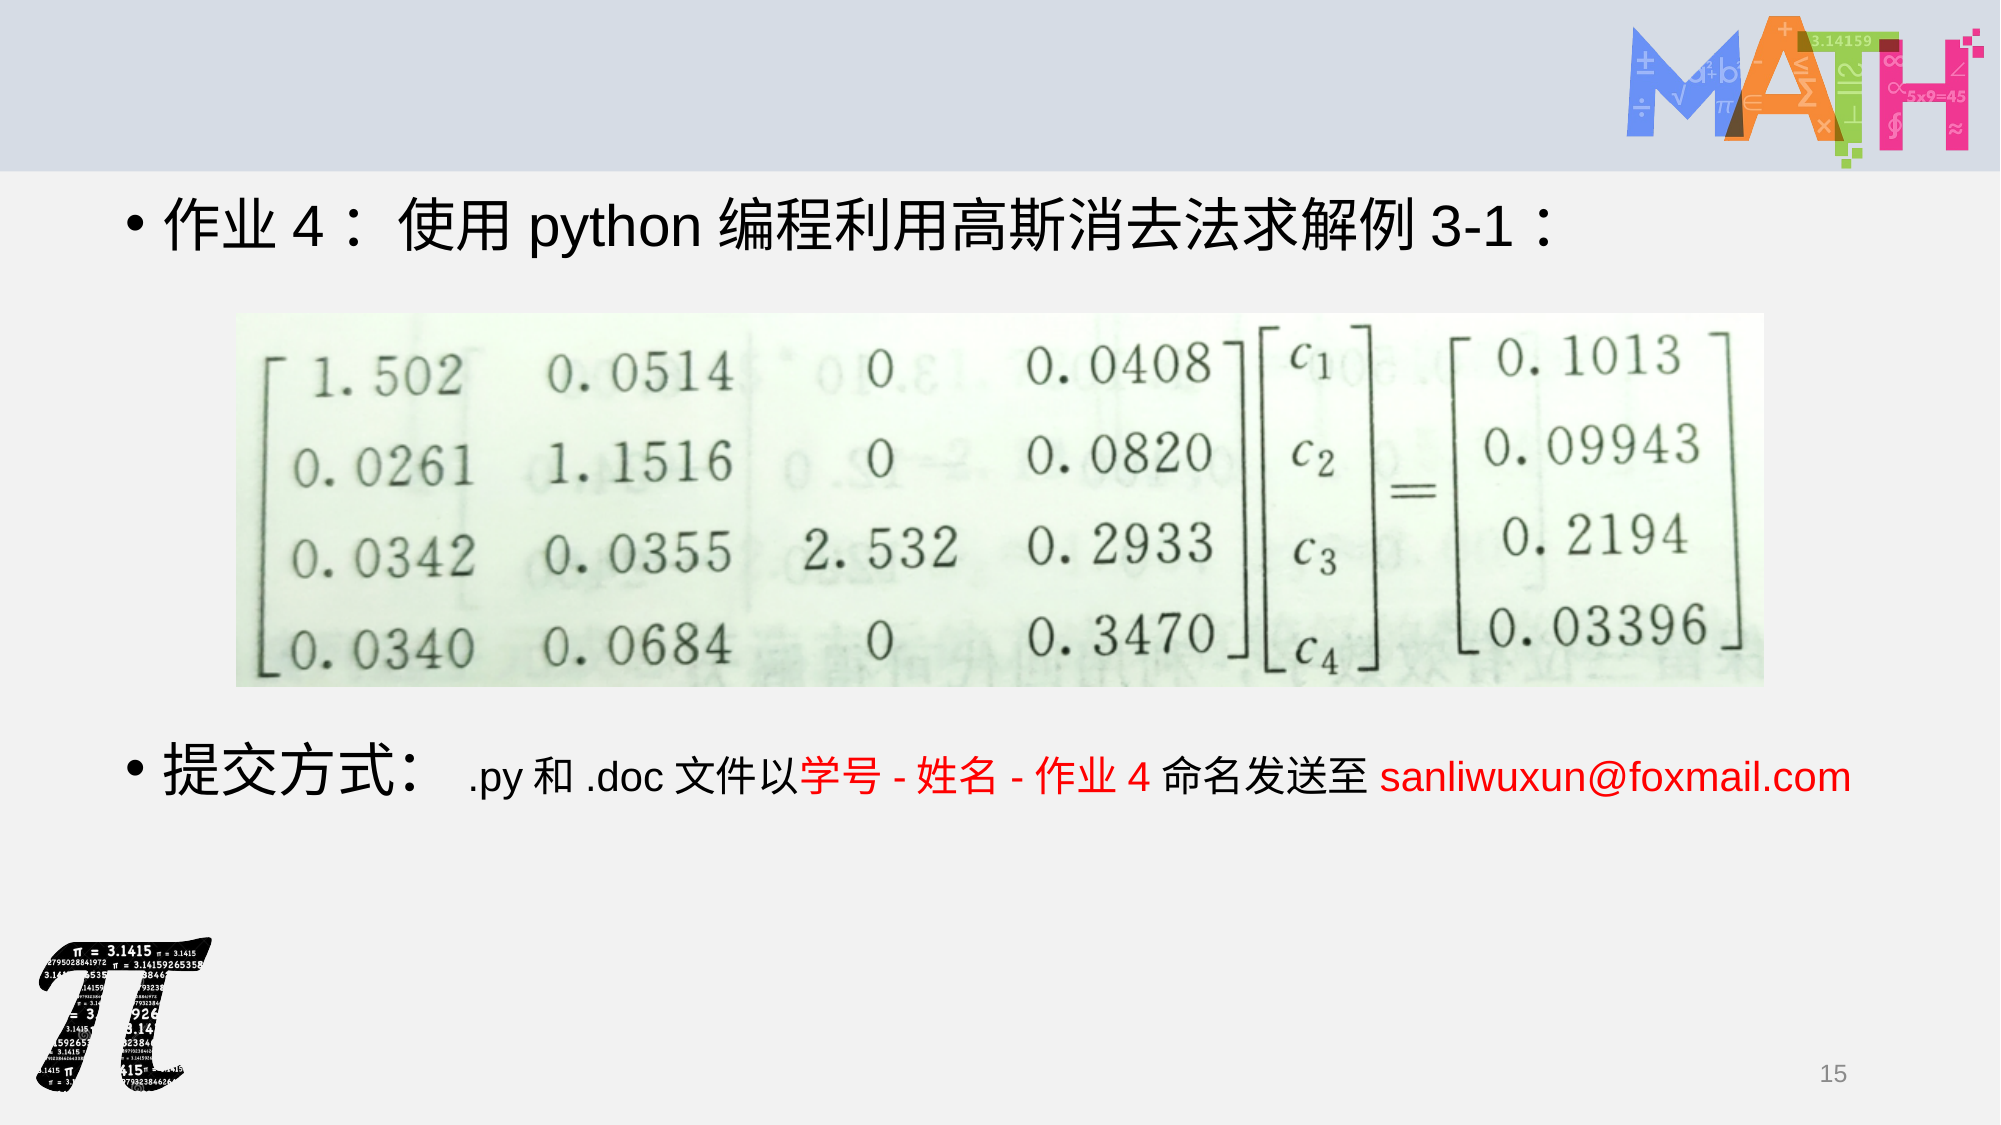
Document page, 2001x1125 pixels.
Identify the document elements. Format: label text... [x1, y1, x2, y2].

slide_number 15 [1412, 1043, 1863, 1103]
picture [236, 313, 1764, 687]
list 作业4：使用python编程利用高斯消去法求解例3-1： 提交方式：.py和.doc文件以学号-姓名-作业4命名发送至sanliwuxun@foxmail.com [109, 180, 1890, 1043]
picture [1626, 15, 1984, 169]
picture [36, 937, 212, 1092]
